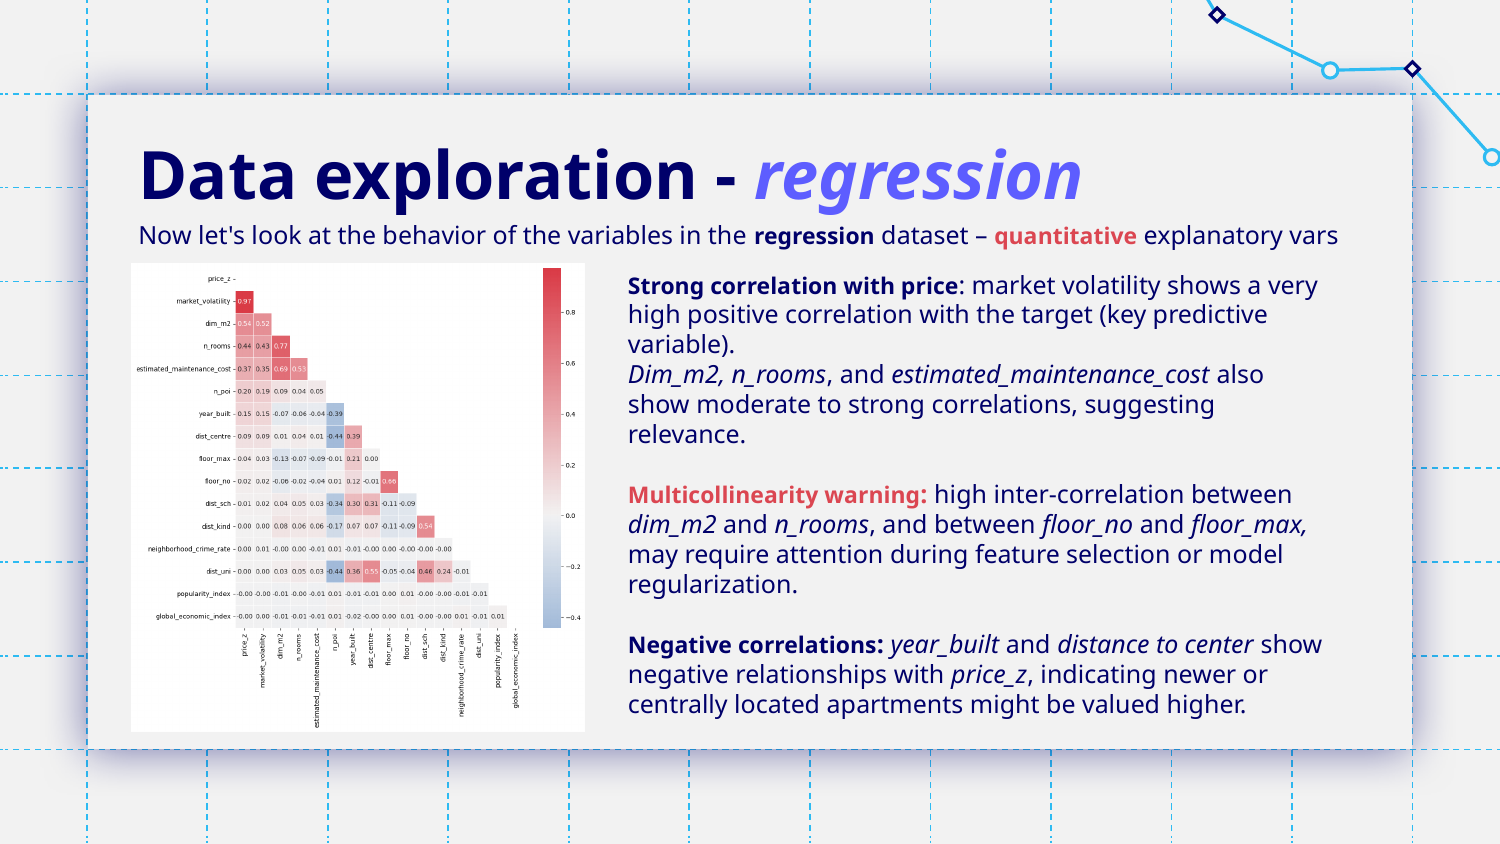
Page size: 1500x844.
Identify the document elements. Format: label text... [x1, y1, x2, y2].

title Data exploration - regression [123, 117, 1388, 211]
picture [130, 263, 586, 732]
text_box Now let's look at the behavior of the variables in the regression dataset – quantitative explanatory vars [123, 211, 1388, 257]
text_box Strong correlation with price: market volatility shows a very high positive correlation with the target (key predictive variable). Dim_m2, n_rooms, and estimated_maintenance_cost also show moderate to strong correlations, suggesting relevance. Multicollinearity warning: high inter-correlation between dim_m2 and n_rooms, and between floor_no and floor_max, may require attention during feature selection or model regularization. Negative correlations: year_built and distance to center show negative relationships with price_z, indicating newer or centrally located apartments might be valued higher. [613, 261, 1344, 726]
